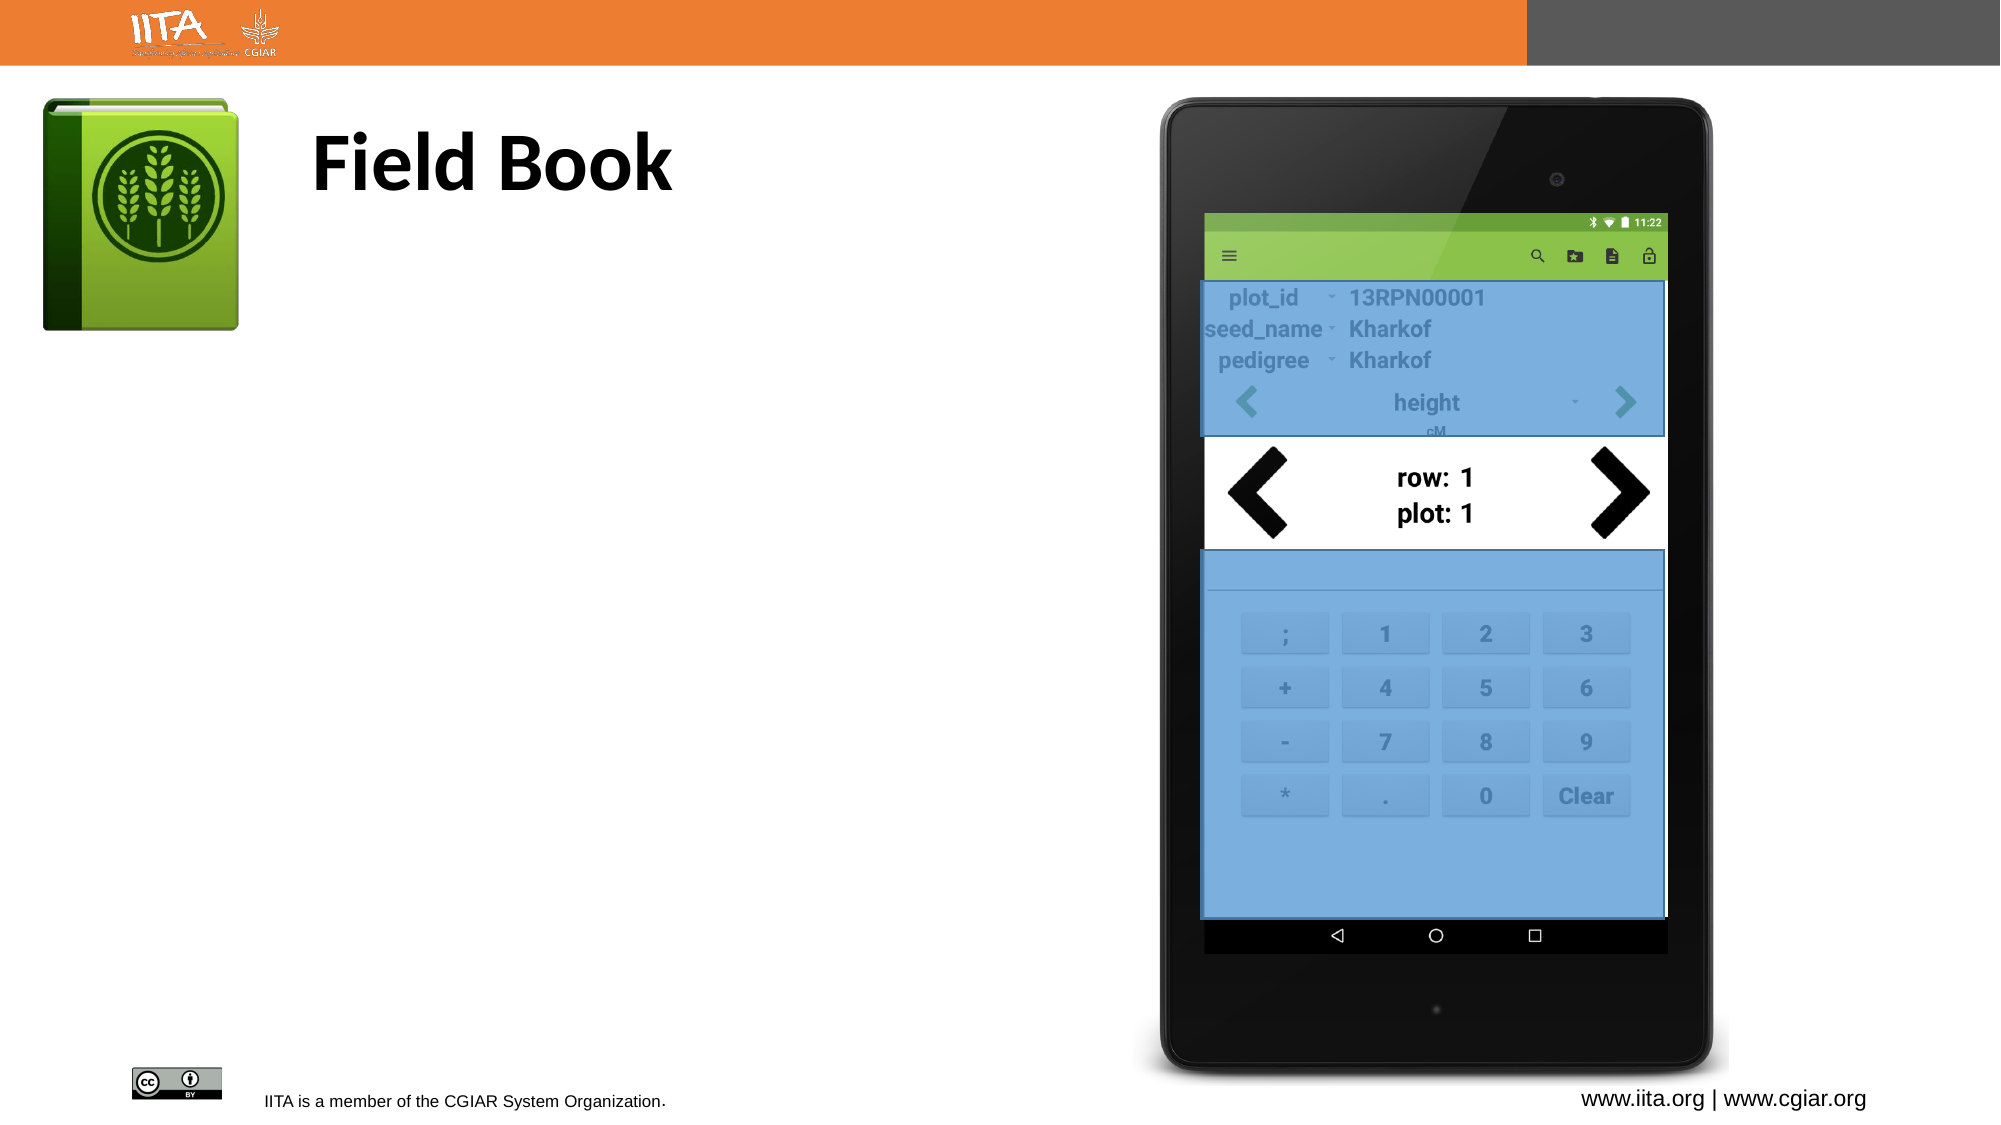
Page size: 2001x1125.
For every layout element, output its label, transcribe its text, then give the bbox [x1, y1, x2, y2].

picture [1133, 91, 1729, 1086]
title Field Book [263, 118, 724, 215]
picture [131, 1067, 222, 1101]
picture [131, 9, 280, 59]
picture [16, 91, 263, 338]
